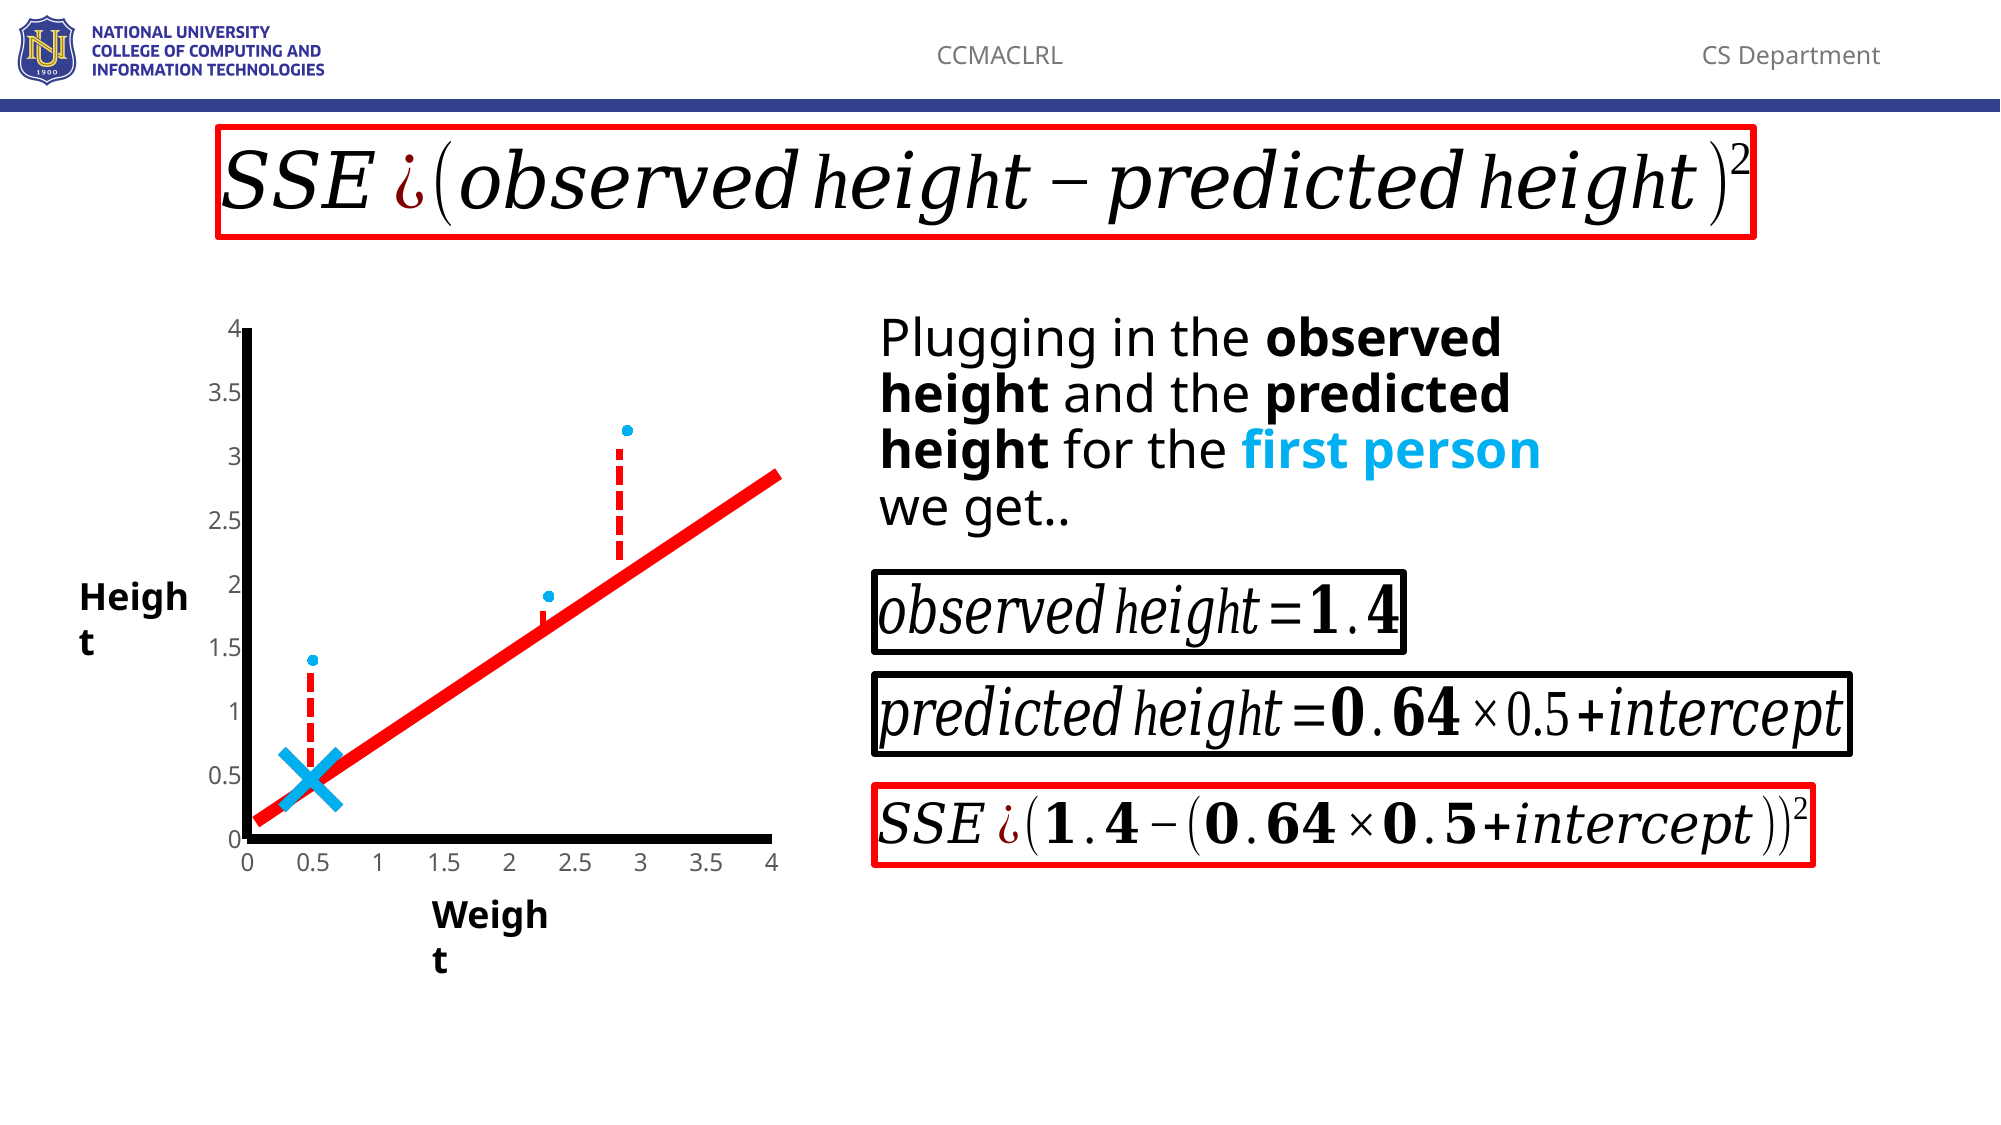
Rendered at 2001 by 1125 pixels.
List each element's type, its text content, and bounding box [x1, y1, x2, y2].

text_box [255, 473, 780, 823]
list Plugging in the observed height and the predicted height for the first person we get.. [864, 303, 1572, 543]
text_box Weight [417, 883, 570, 988]
picture [265, 734, 356, 825]
picture [0, 0, 337, 99]
chart [207, 310, 780, 881]
text_box Height [63, 565, 207, 671]
